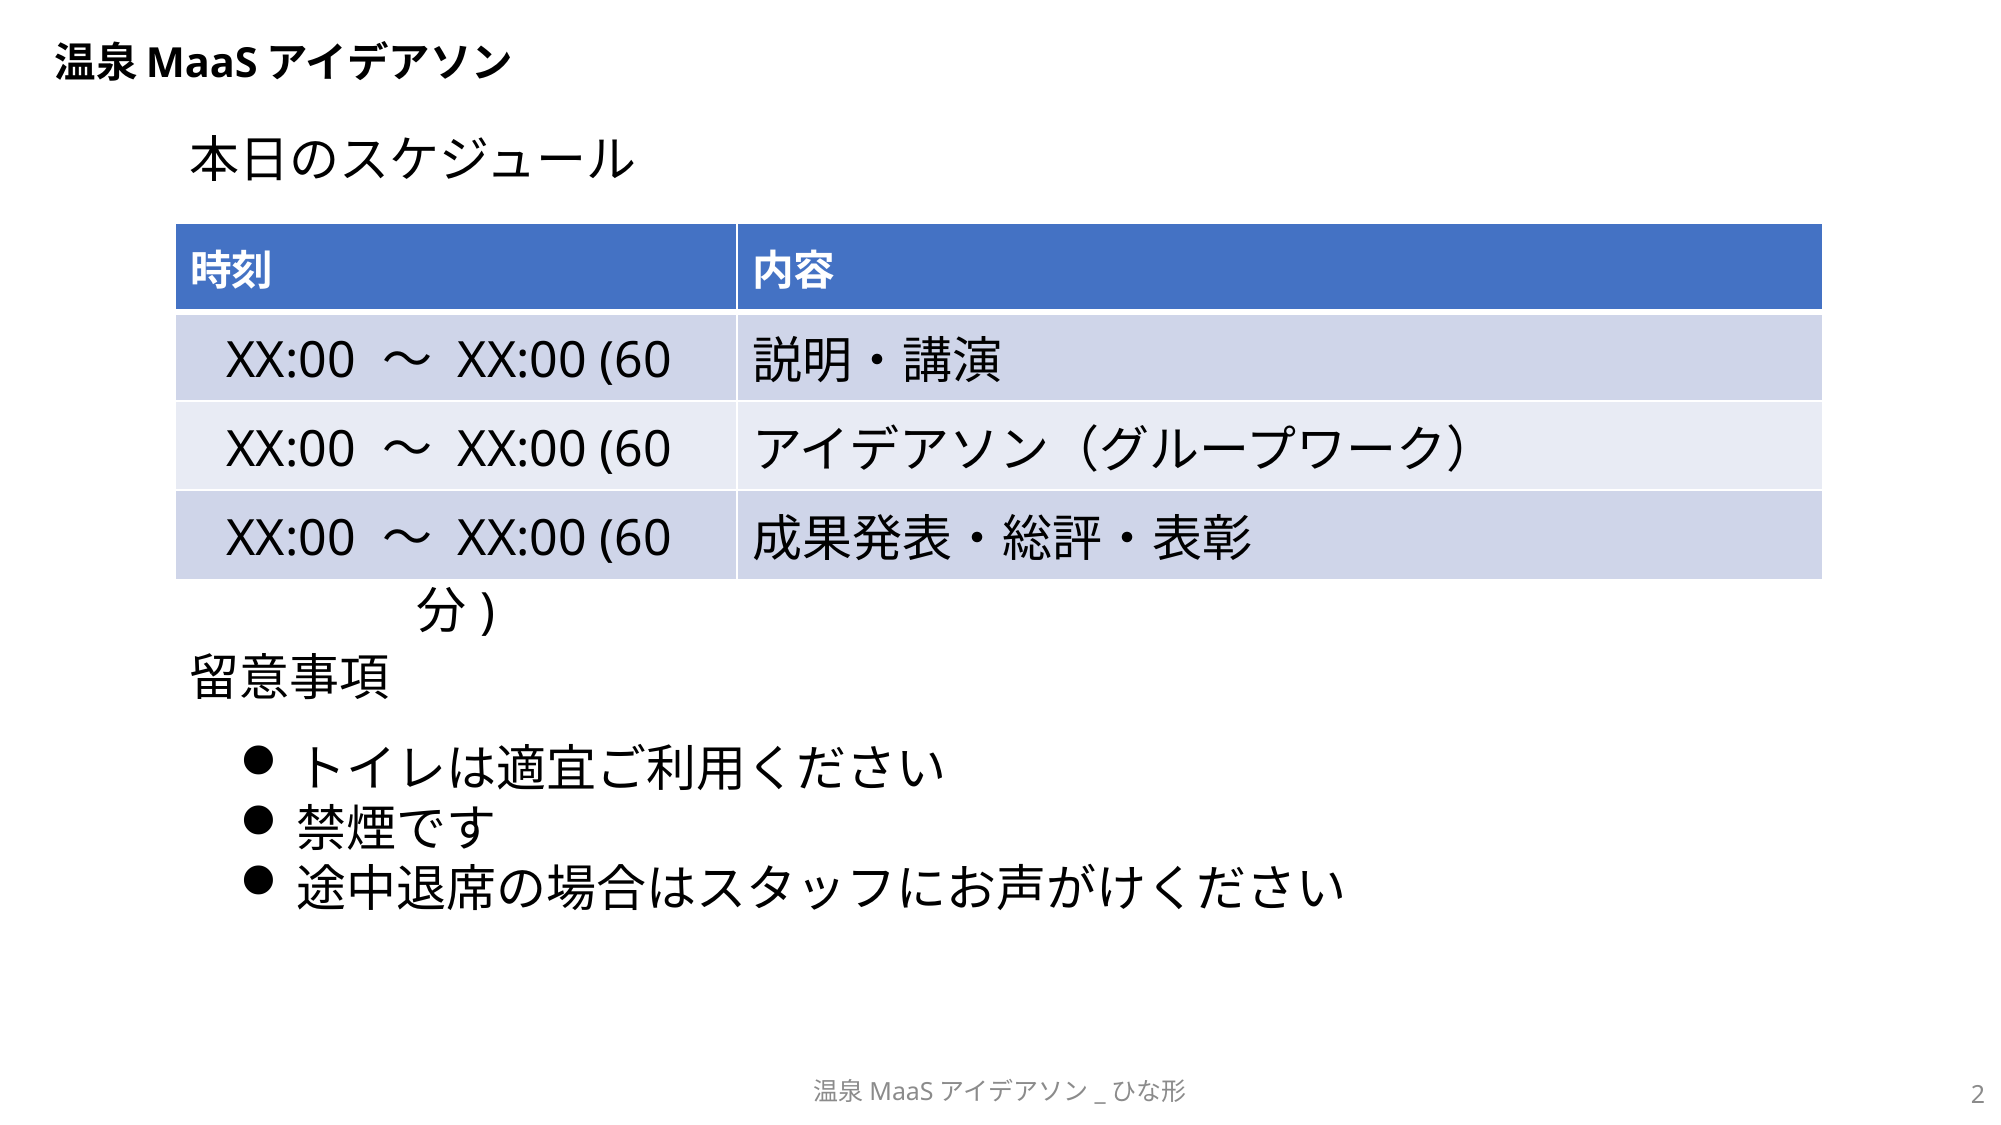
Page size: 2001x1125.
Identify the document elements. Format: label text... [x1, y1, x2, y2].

text_box 留意事項 [175, 638, 1235, 714]
table_cell XX:00 〜 XX:00 (60分) [176, 315, 736, 400]
table_cell XX:00 〜 XX:00 (60分) [176, 402, 736, 489]
table_cell アイデアソン（グループワーク） [738, 402, 1822, 489]
text_box トイレは適宜ご利用ください 禁煙です 途中退席の場合はスタッフにお声がけください [225, 729, 1823, 924]
table_cell 説明・講演 [738, 315, 1822, 400]
title 温泉MaaSアイデアソン [39, 34, 1961, 95]
text_box 本日のスケジュール [175, 119, 1235, 195]
table_cell 成果発表・総評・表彰 [738, 491, 1822, 579]
table_header 内容 [738, 224, 1822, 309]
table_header 時刻 [176, 224, 736, 309]
slide_number 2 [1550, 1065, 2000, 1125]
table_cell XX:00 〜 XX:00 (60分) [176, 491, 736, 579]
footer 温泉MaaSアイデアソン_ひな形 [662, 1060, 1338, 1121]
